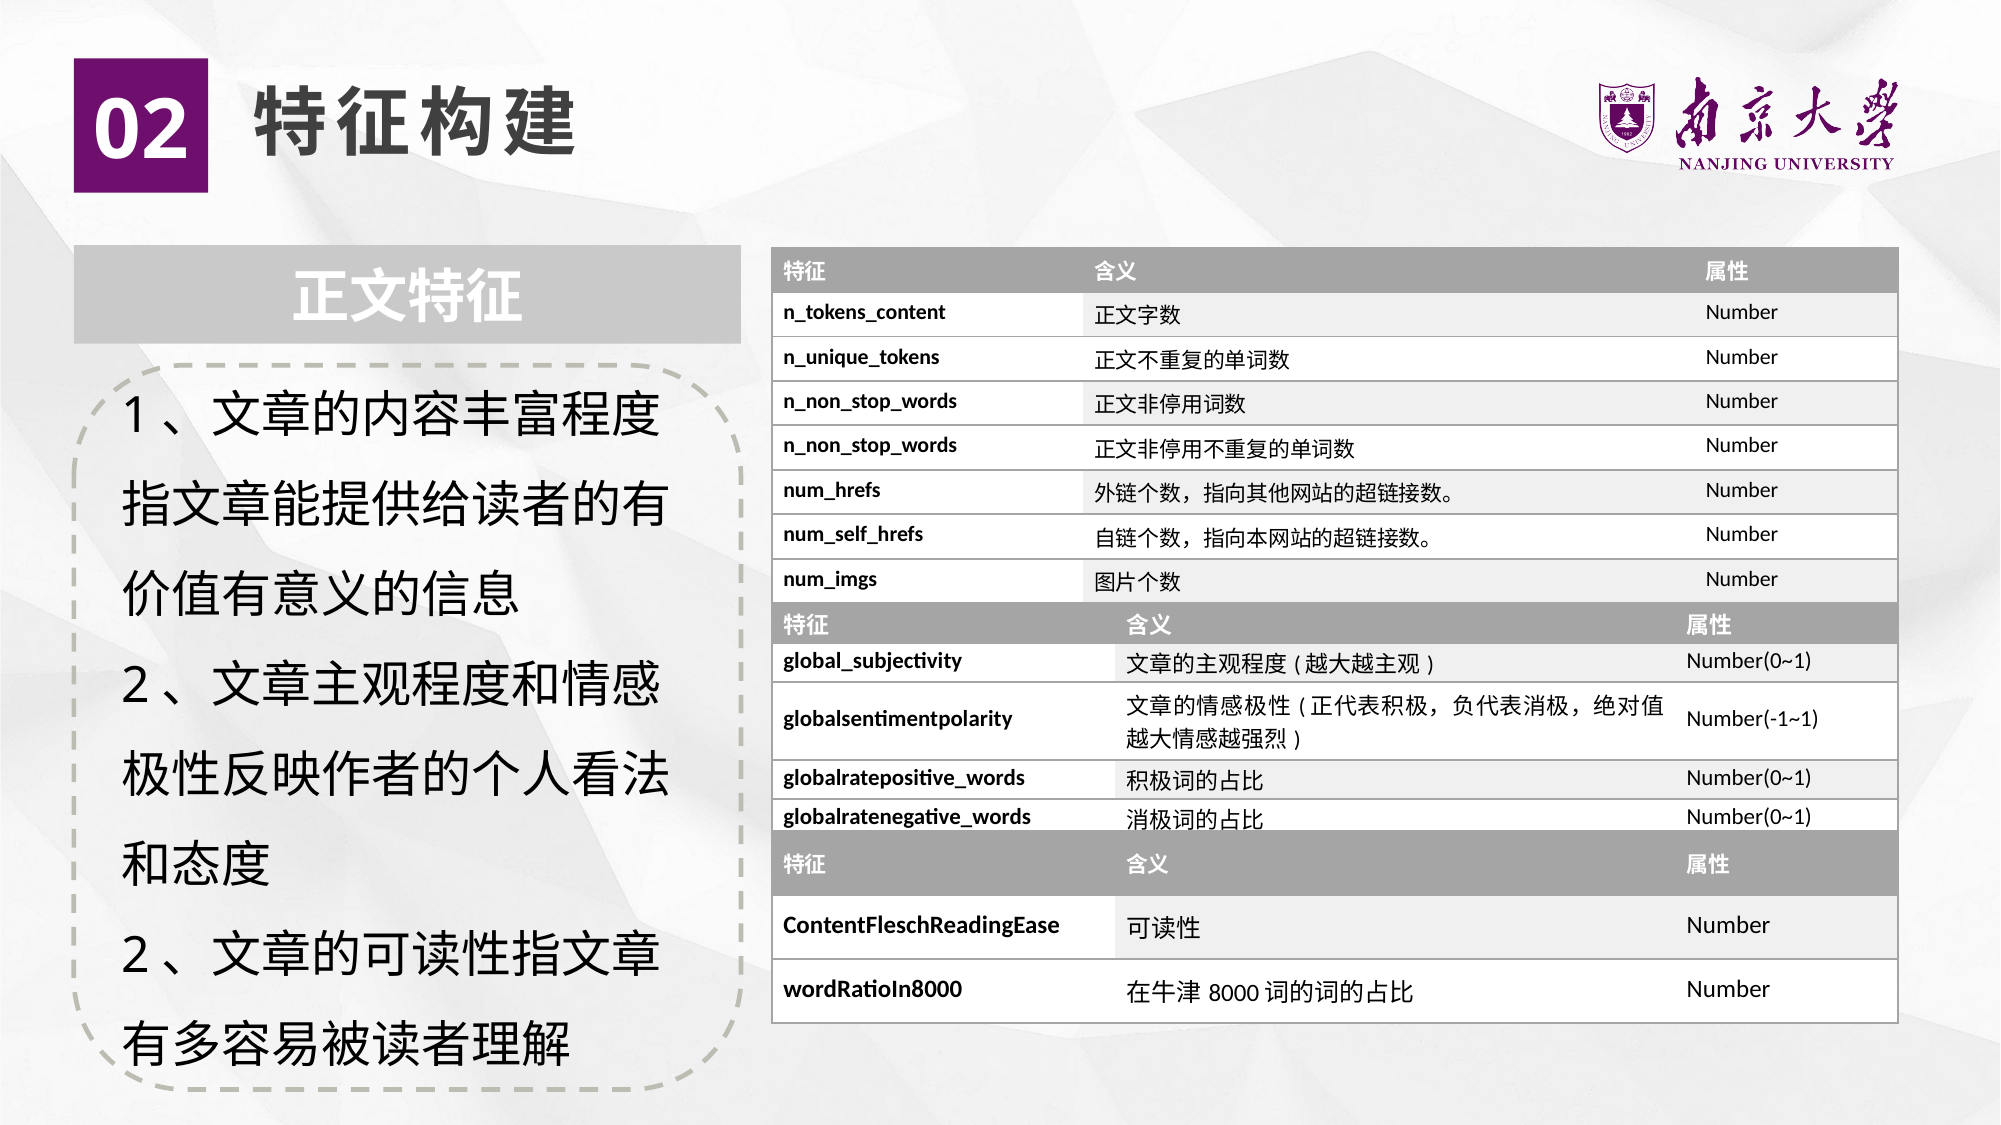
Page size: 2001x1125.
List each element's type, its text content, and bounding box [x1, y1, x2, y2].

table_cell 可读性 [1115, 896, 1675, 958]
table_header 含义 [1115, 605, 1675, 642]
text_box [44, 58, 239, 193]
text_box 特征构建 [239, 67, 1047, 173]
table_cell Number [1695, 426, 1897, 469]
table_cell Number(0~1) [1675, 761, 1897, 798]
table_header 属性 [1695, 248, 1897, 291]
table_cell Number [1695, 515, 1897, 558]
table_cell 消极词的占比 [1115, 800, 1675, 830]
table_cell 积极词的占比 [1115, 761, 1675, 798]
table_header 特征 [773, 832, 1115, 894]
table_cell 正文字数 [1083, 293, 1695, 336]
table_cell 外链个数，指向其他网站的超链接数。 [1083, 471, 1695, 513]
table_cell 在牛津8000词的词的占比 [1115, 960, 1675, 1022]
picture [0, 0, 2001, 1125]
table_cell Number [1695, 560, 1897, 602]
table_cell n_non_stop_words [773, 426, 1083, 469]
table_header 特征 [773, 605, 1115, 642]
table_cell Number(0~1) [1675, 800, 1897, 830]
table_cell 正文非停用不重复的单词数 [1083, 426, 1695, 469]
text_box 1、文章的内容丰富程度指文章能提供给读者的有价值有意义的信息 2、文章主观程度和情感极性反映作者的个人看法和态度 2、文章的可读性指文章有多容易被读者理解 [72, 364, 742, 1091]
table_cell n_tokens_content [773, 293, 1083, 336]
table_cell num_imgs [773, 560, 1083, 602]
table_cell global_subjectivity [773, 644, 1115, 681]
table_cell globalratepositive_words [773, 761, 1115, 798]
table_header 属性 [1675, 605, 1897, 642]
table_cell 自链个数，指向本网站的超链接数。 [1083, 515, 1695, 558]
table_cell 文章的主观程度(越大越主观) [1115, 644, 1675, 681]
table_cell Number [1695, 337, 1897, 380]
table_cell ContentFleschReadingEase [773, 896, 1115, 958]
table_header 含义 [1083, 248, 1695, 291]
text_box 正文特征 [73, 244, 742, 345]
table_header 属性 [1675, 832, 1897, 894]
table_cell num_self_hrefs [773, 515, 1083, 558]
table_cell 正文不重复的单词数 [1083, 337, 1695, 380]
table_cell 文章的情感极性(正代表积极，负代表消极，绝对值越大情感越强烈) [1115, 683, 1675, 759]
table_cell Number [1675, 960, 1897, 1022]
table_cell wordRatioIn8000 [773, 960, 1115, 1022]
table_cell Number [1695, 293, 1897, 336]
table_cell globalsentimentpolarity [773, 683, 1115, 759]
table_cell Number [1695, 382, 1897, 424]
table_cell 图片个数 [1083, 560, 1695, 602]
table_cell n_unique_tokens [773, 337, 1083, 380]
table_cell Number [1695, 471, 1897, 513]
table_cell num_hrefs [773, 471, 1083, 513]
table_cell n_non_stop_words [773, 382, 1083, 424]
table_cell globalratenegative_words [773, 800, 1115, 830]
table_header 特征 [773, 248, 1083, 291]
table_cell 正文非停用词数 [1083, 382, 1695, 424]
table_cell Number(-1~1) [1675, 683, 1897, 759]
table_cell Number [1675, 896, 1897, 958]
table_header 含义 [1115, 832, 1675, 894]
table_cell Number(0~1) [1675, 644, 1897, 681]
